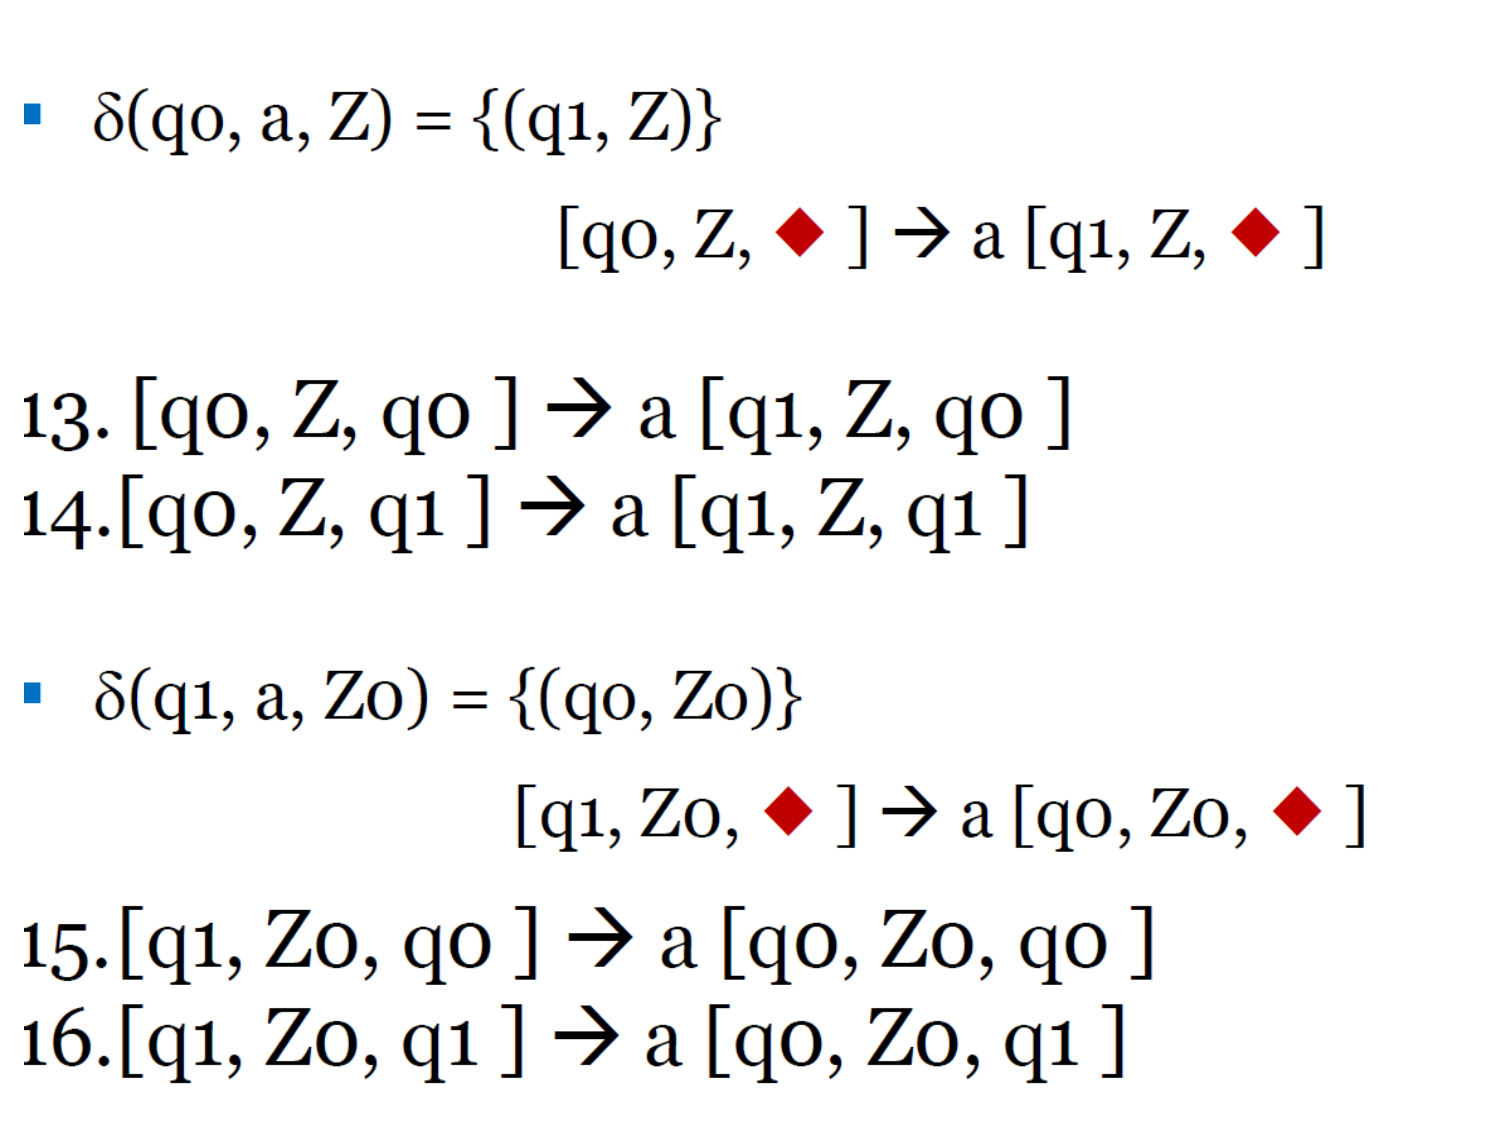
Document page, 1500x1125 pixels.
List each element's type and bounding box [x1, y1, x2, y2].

picture [24, 74, 1500, 1101]
